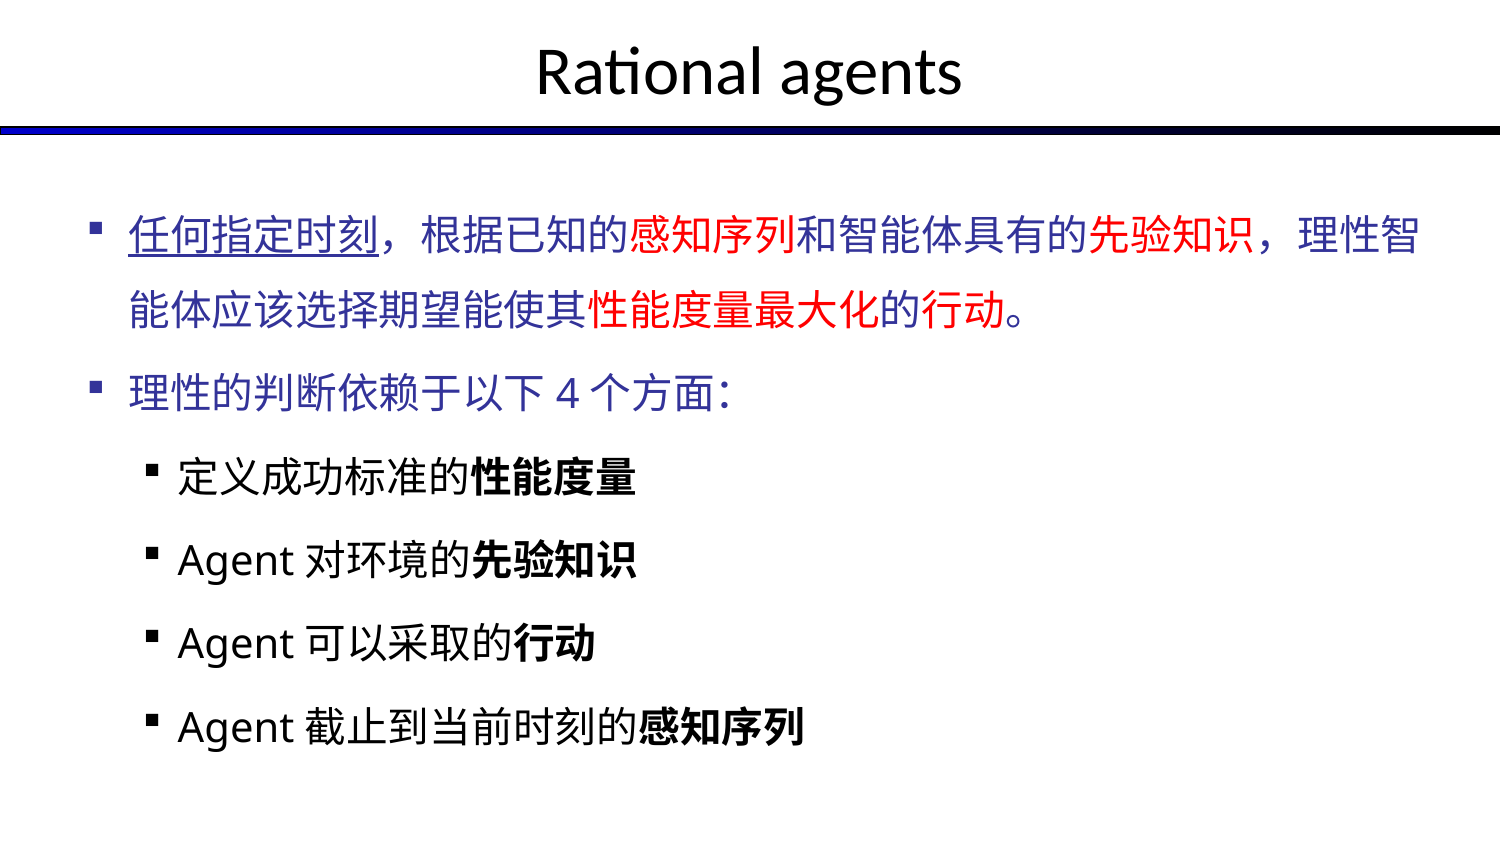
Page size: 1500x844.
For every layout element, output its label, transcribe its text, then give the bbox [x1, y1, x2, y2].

title Rational agents [0, 0, 1500, 138]
list 任何指定时刻，根据已知的感知序列和智能体具有的先验知识，理性智能体应该选择期望能使其性能度量最大化的行动。 理性的判断依赖于以下4个方面： 定义成功标准的性能度量 Agent对环境的先验知识 Agent可以采取的行动 Agent截止到当前时刻的感知序列 [74, 177, 1463, 785]
